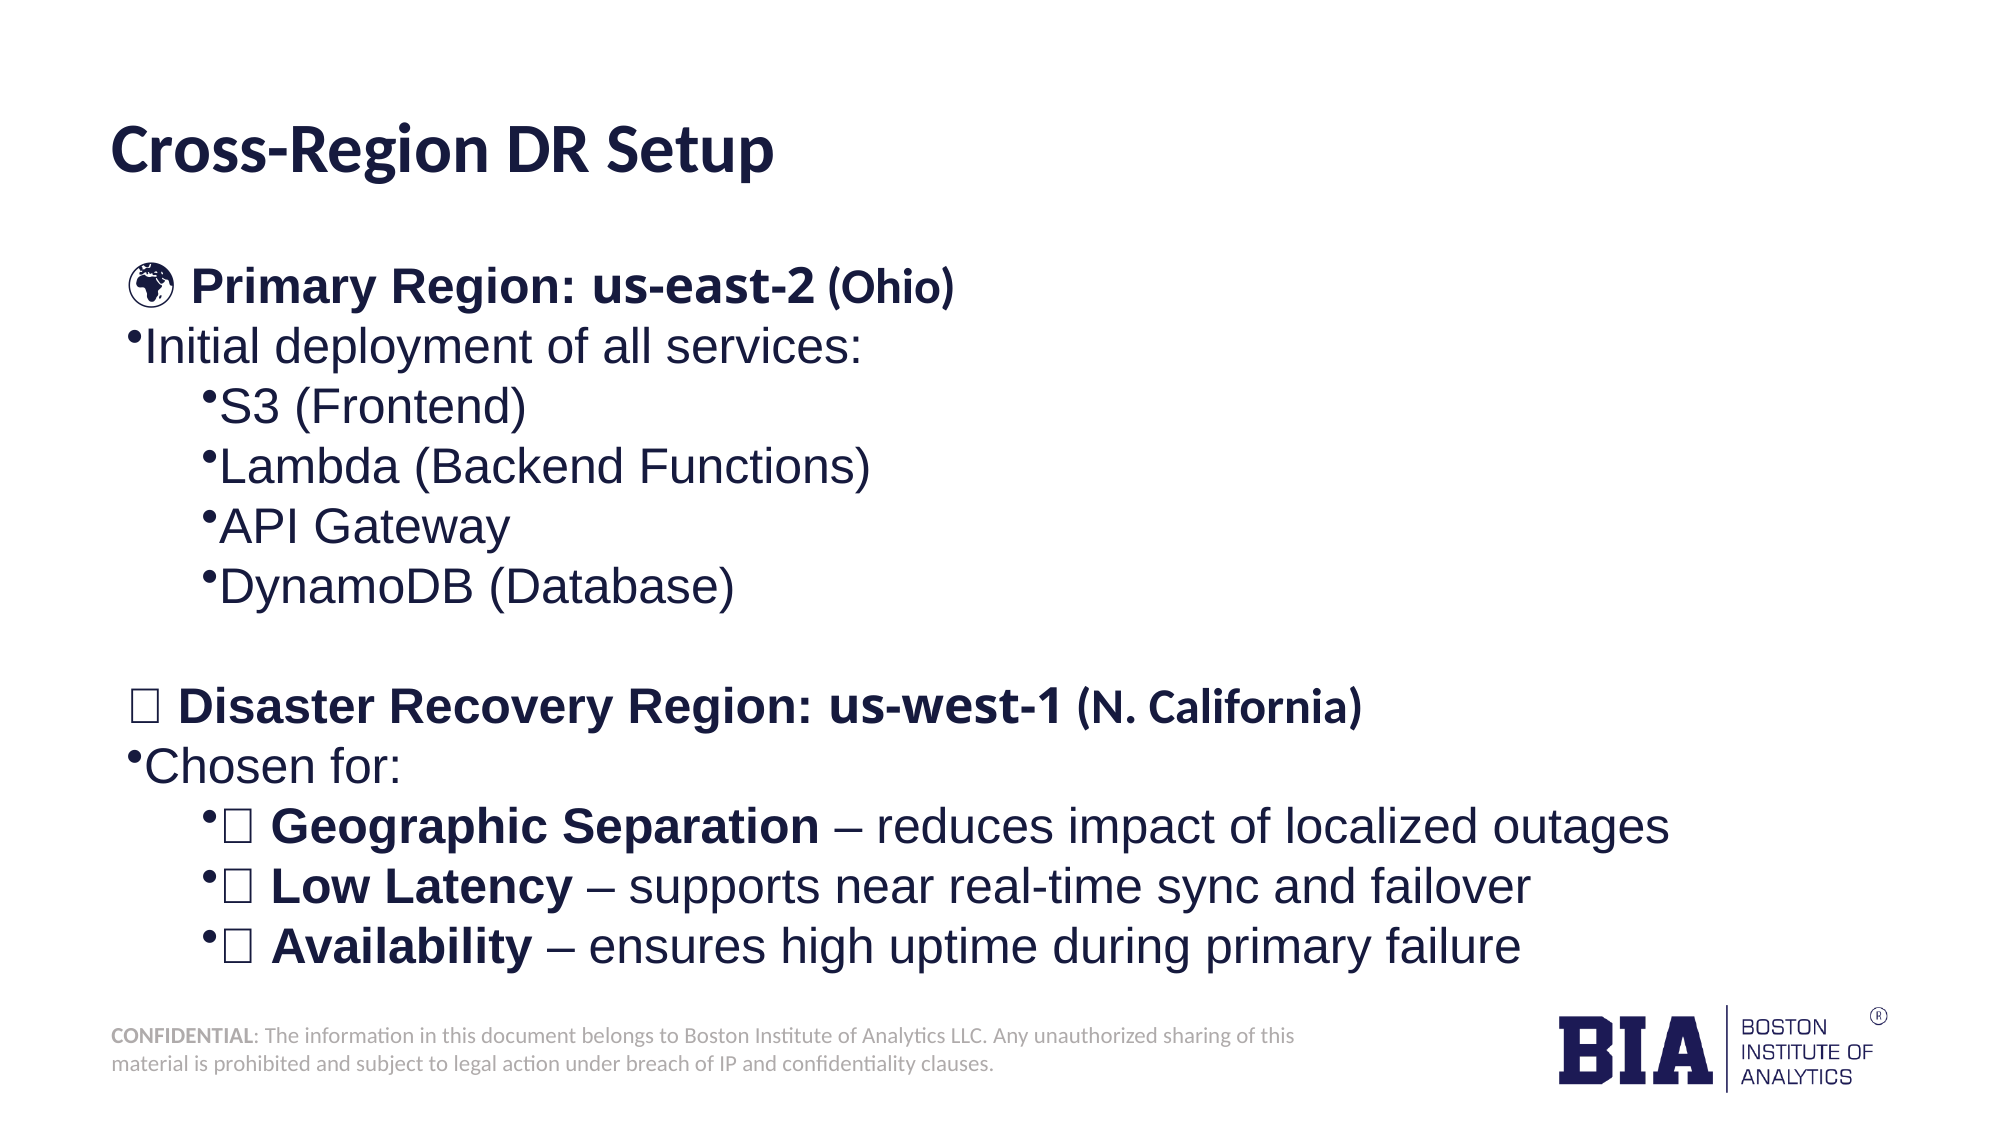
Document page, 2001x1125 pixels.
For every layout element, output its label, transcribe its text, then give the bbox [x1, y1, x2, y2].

list 🌍 Primary Region: us-east-2 (Ohio) Initial deployment of all services: S3 (Frontend) Lambda (Backend Functions) API Gateway DynamoDB (Database) 🧭 Disaster Recovery Region: us-west-1 (N. California) Chosen for: ✅ Geographic Separation – reduces impact of localized outages ✅ Low Latency – supports near real-time sync and failover ✅ Availability – ensures high uptime during primary failure [111, 245, 1733, 1026]
title Cross-Region DR Setup [111, 99, 1889, 200]
picture [1557, 1003, 1889, 1094]
